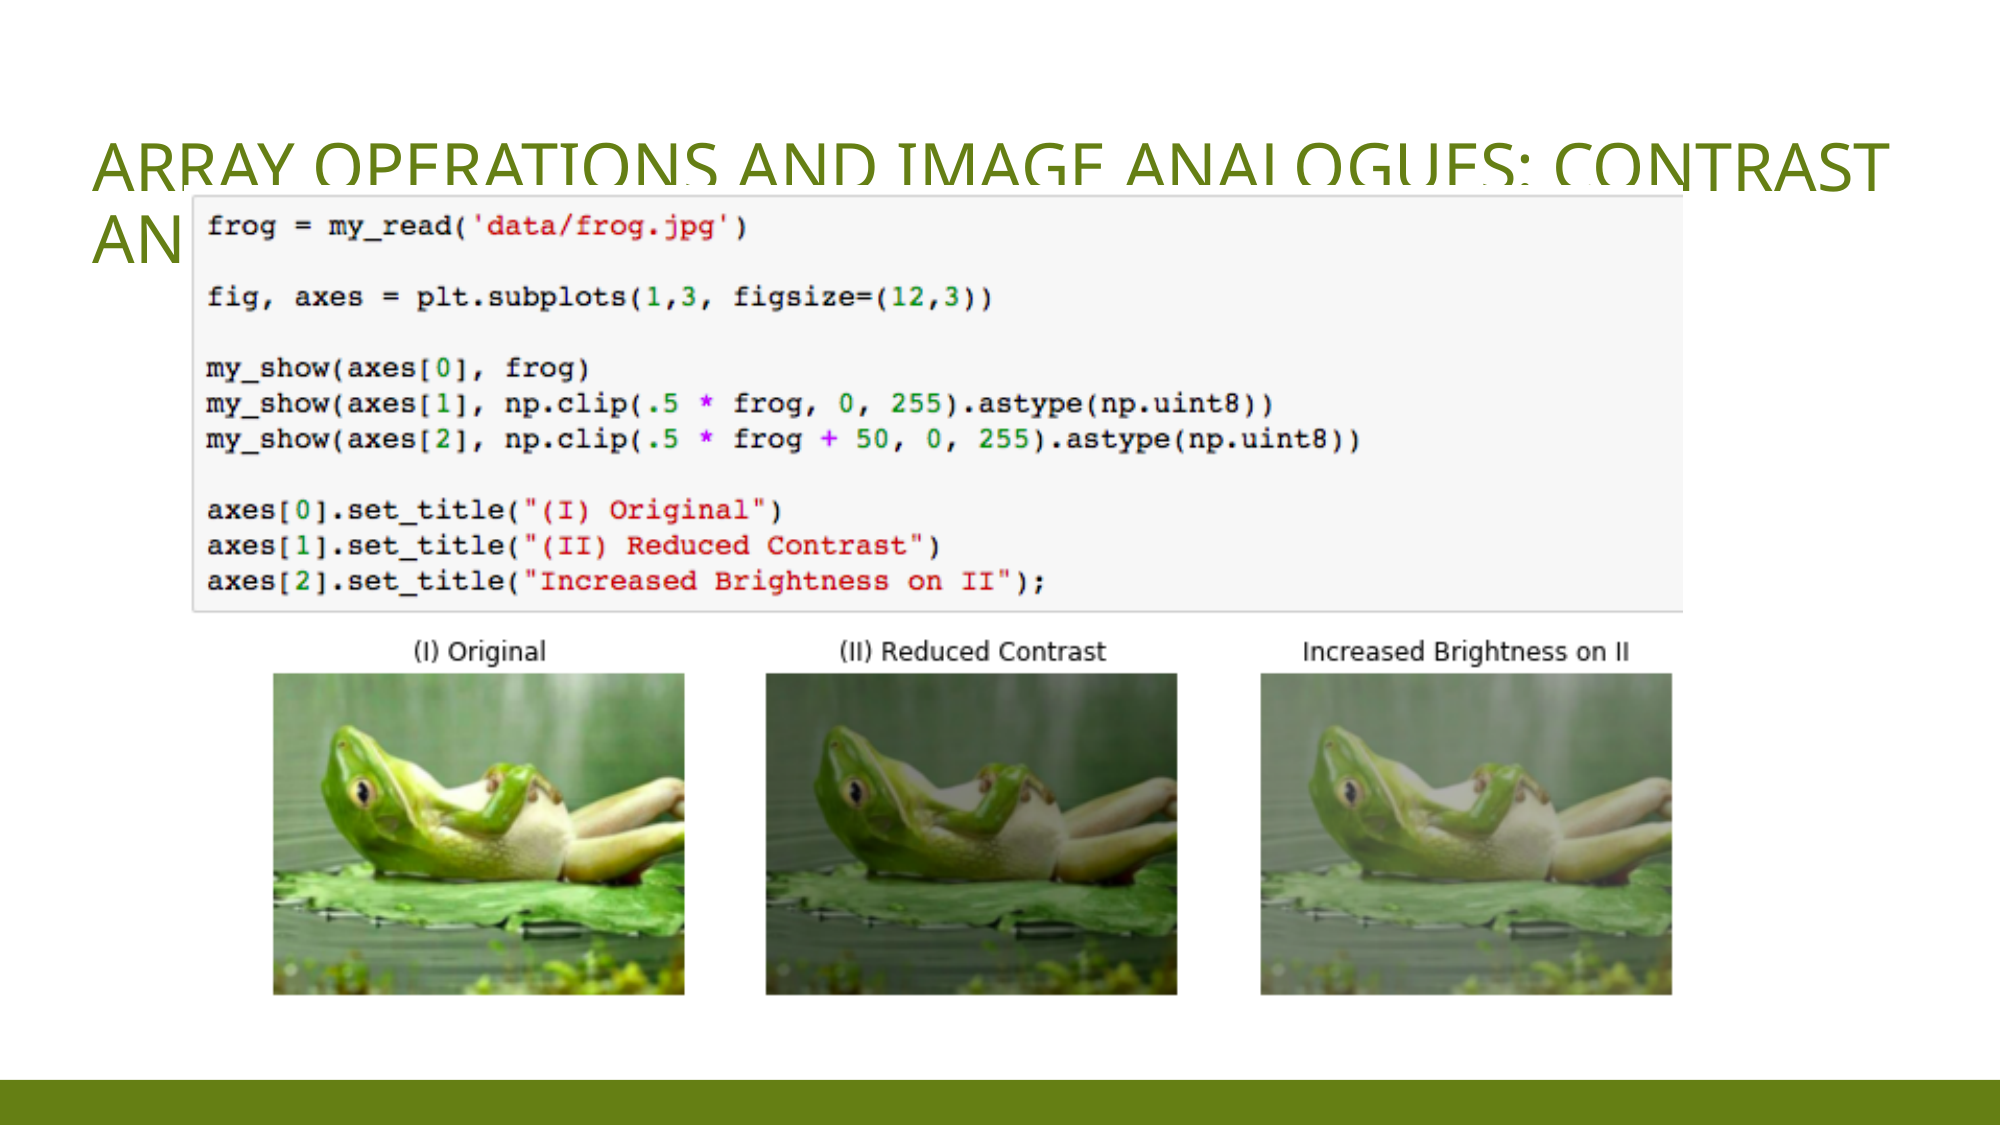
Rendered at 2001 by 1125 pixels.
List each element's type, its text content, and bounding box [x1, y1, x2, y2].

picture [184, 185, 1683, 1006]
title Array Operations and Image Analogues: Contrast and Brightness [77, 50, 1923, 286]
